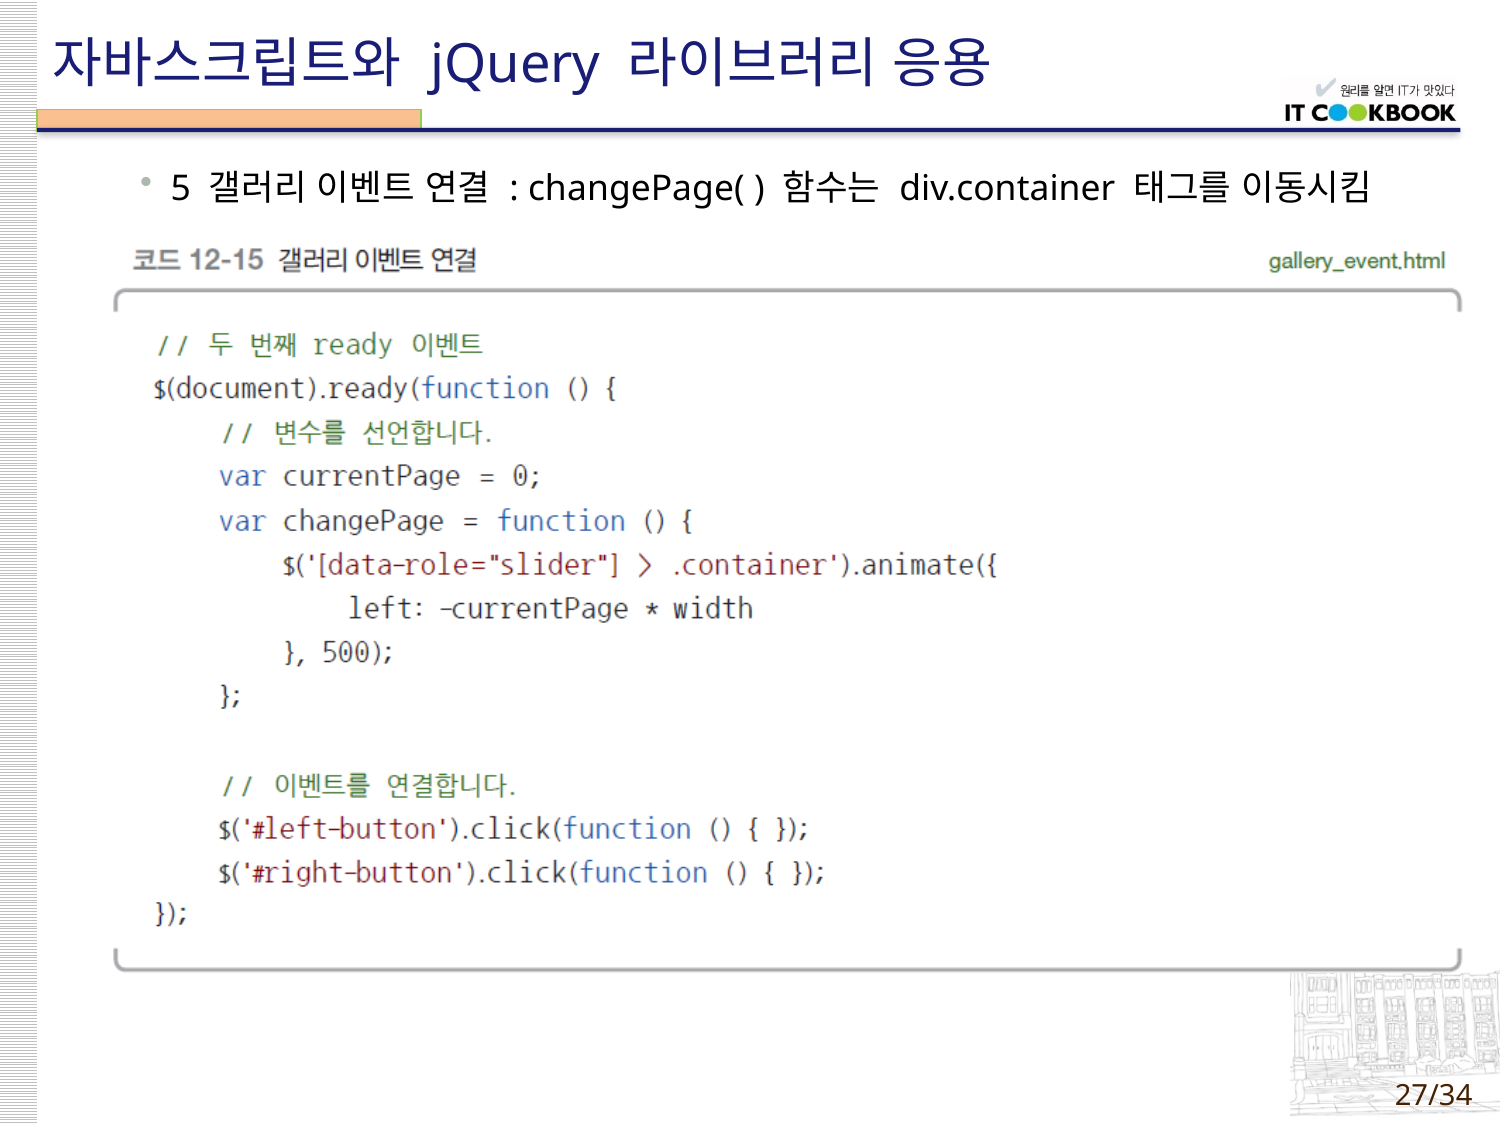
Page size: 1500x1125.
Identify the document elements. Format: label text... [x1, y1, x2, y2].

picture [111, 243, 1500, 1125]
title 자바스크립트와 jQuery 라이브러리 응용 [37, 13, 1278, 109]
picture [1281, 75, 1459, 123]
list 5 갤러리 이벤트 연결 : changePage( ) 함수는 div.container 태그를 이동시킴 [37, 152, 1463, 1091]
picture [1458, 1087, 1466, 1098]
